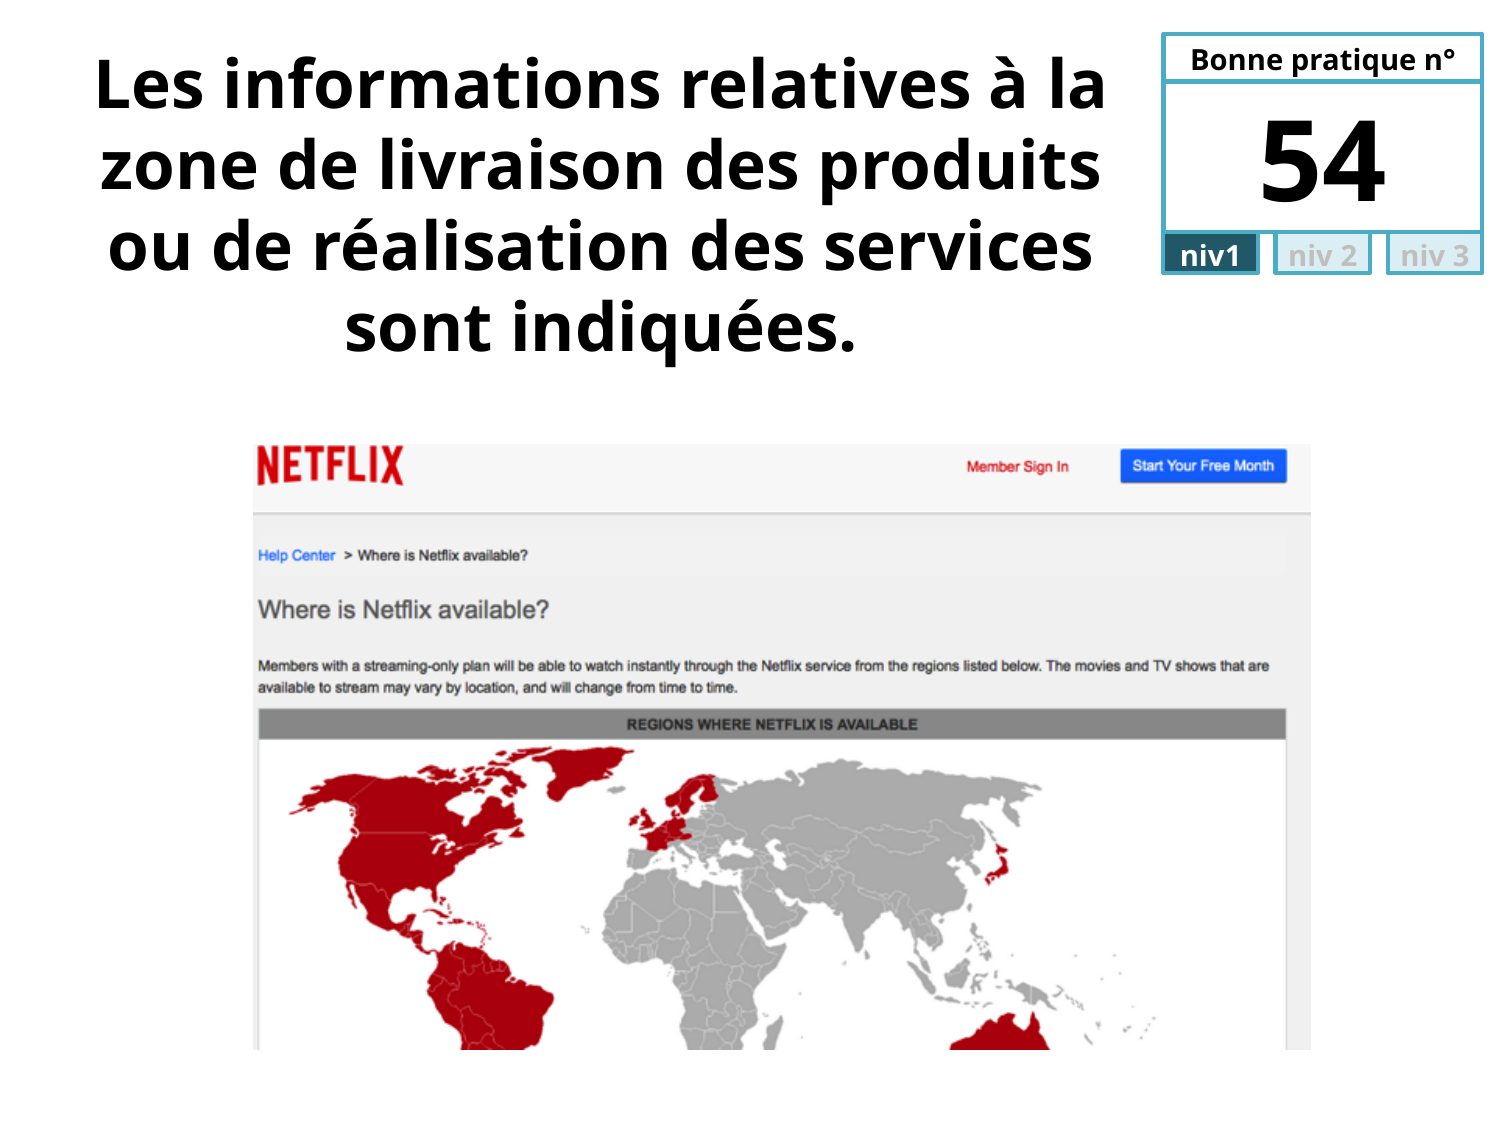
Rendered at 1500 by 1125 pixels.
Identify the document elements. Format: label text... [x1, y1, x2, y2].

list 54 [1161, 79, 1484, 234]
picture [253, 444, 1312, 1050]
title Les informations relatives à la zone de livraison des produits ou de réalisation des services sont indiquées. [75, 33, 1128, 222]
